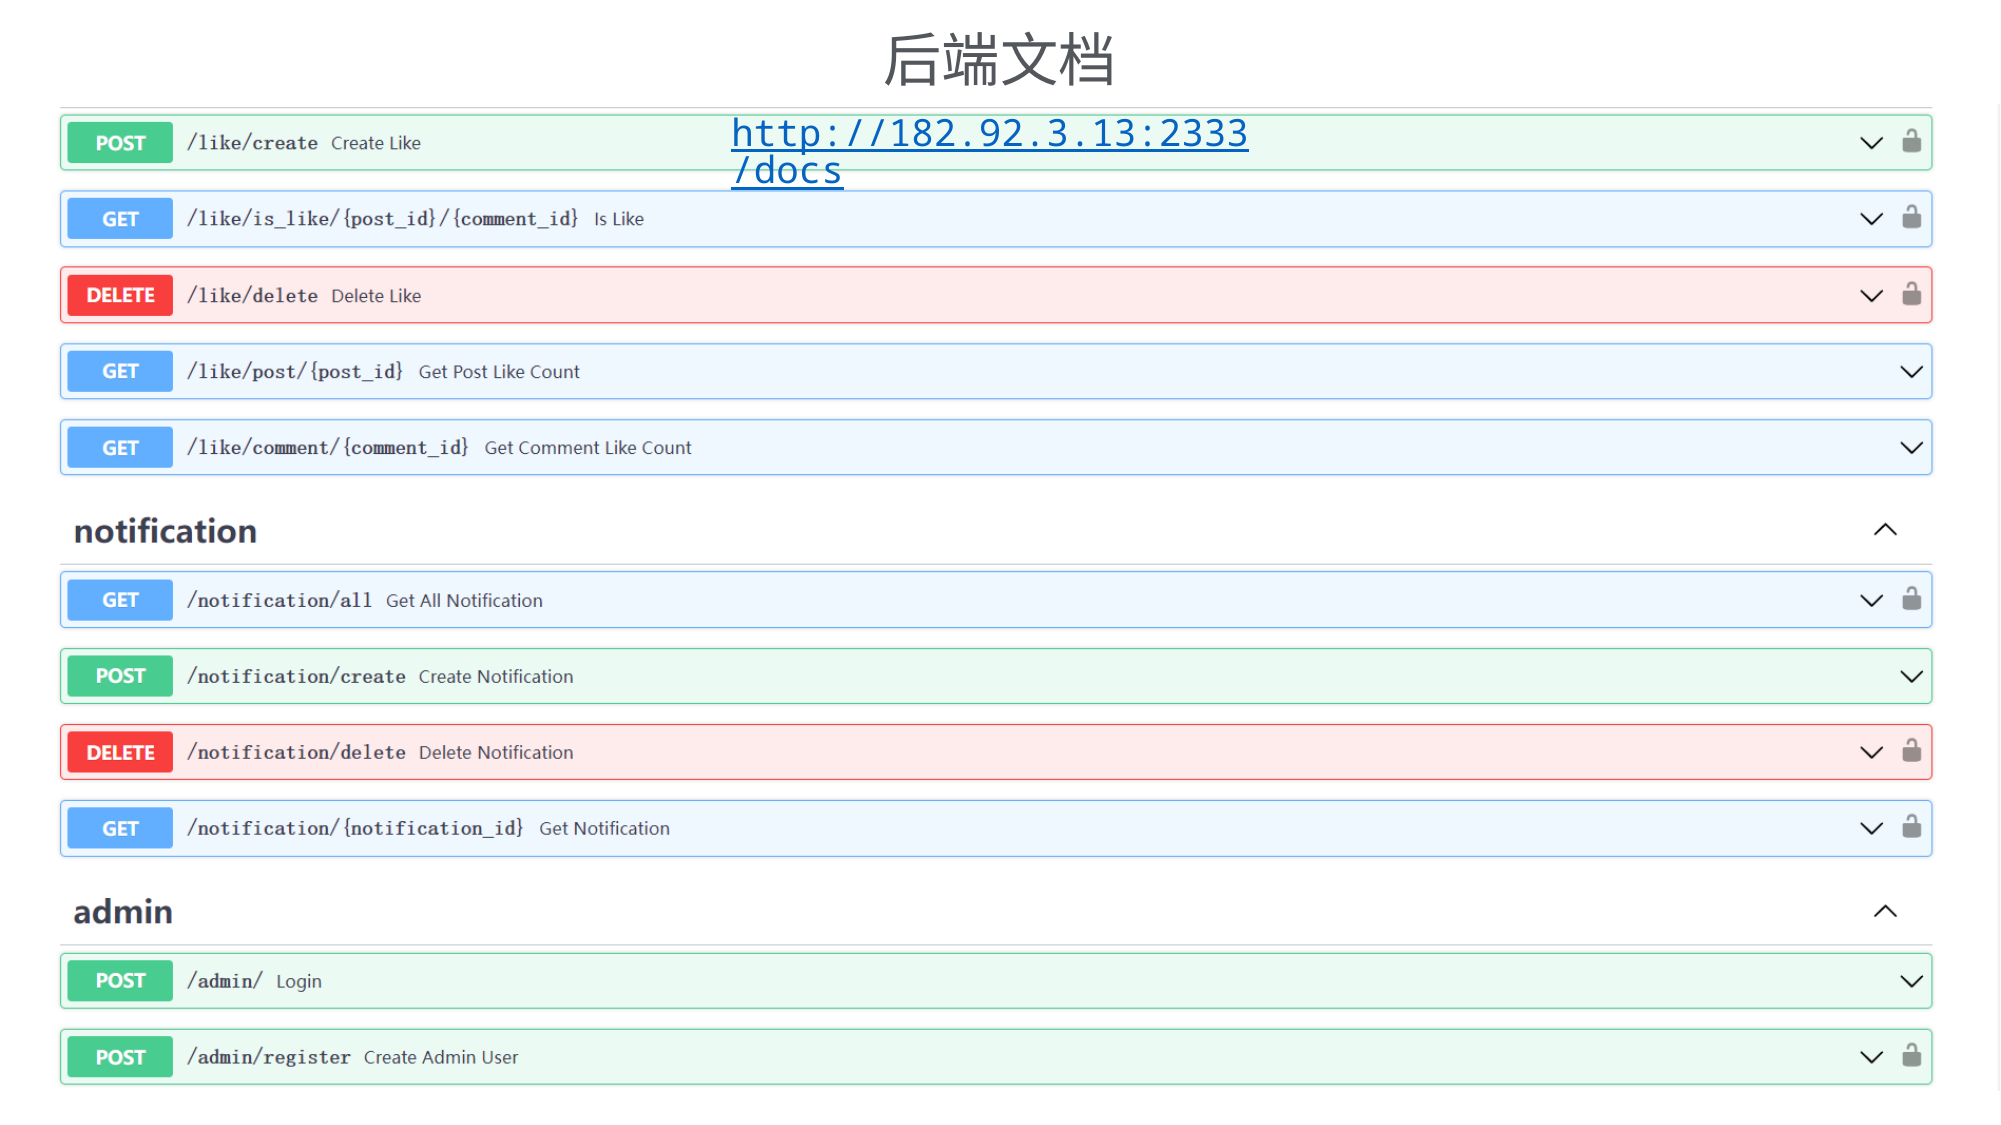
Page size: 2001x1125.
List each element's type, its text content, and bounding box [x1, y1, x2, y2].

picture [0, 104, 2000, 1092]
text_box 后端文档 [736, 15, 1264, 100]
